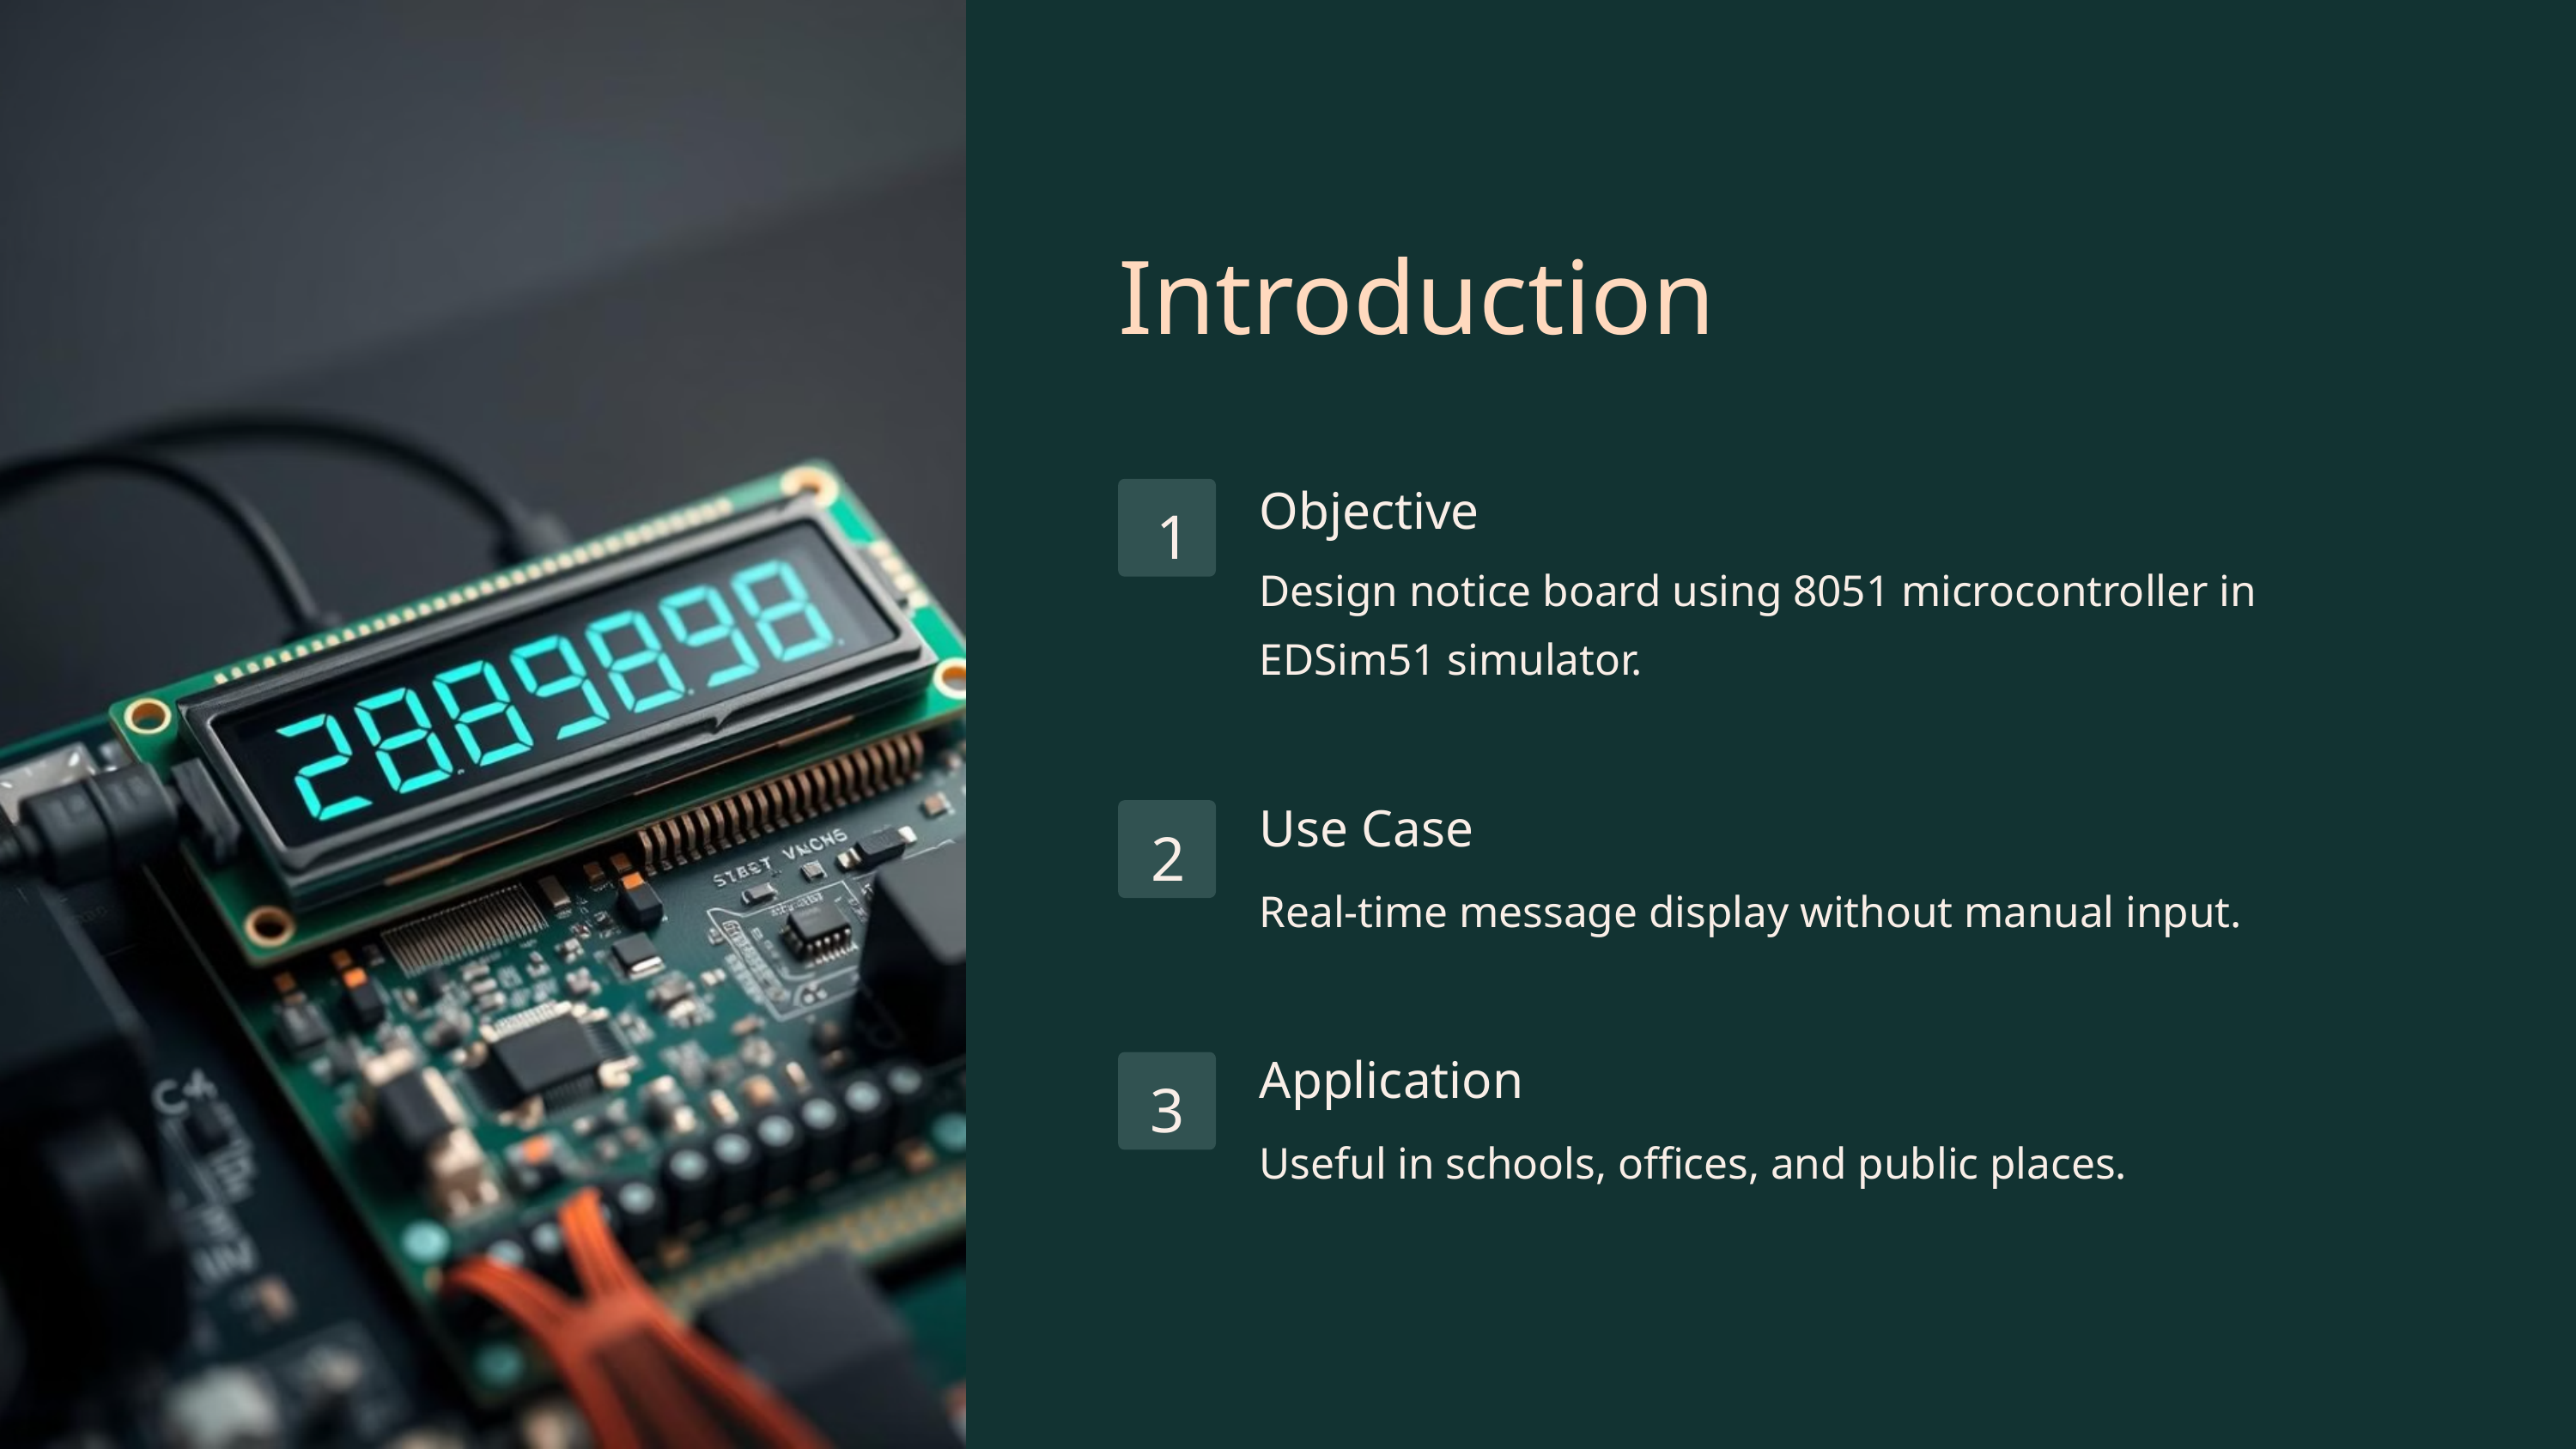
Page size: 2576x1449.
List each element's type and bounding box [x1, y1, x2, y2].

text_box [1117, 1052, 1217, 1150]
text_box [1150, 1077, 1184, 1132]
text_box [1259, 876, 2424, 961]
text_box [1117, 478, 1217, 577]
text_box [1259, 1128, 2424, 1212]
text_box [967, 0, 2576, 1449]
text_box [1259, 1047, 1771, 1117]
text_box [1117, 799, 1217, 899]
text_box [1117, 231, 2142, 366]
text_box [1150, 826, 1184, 881]
text_box [0, 0, 967, 1449]
text_box [1156, 505, 1178, 559]
text_box [1259, 478, 1771, 548]
text_box [1259, 555, 2424, 708]
text_box [1259, 796, 1771, 864]
